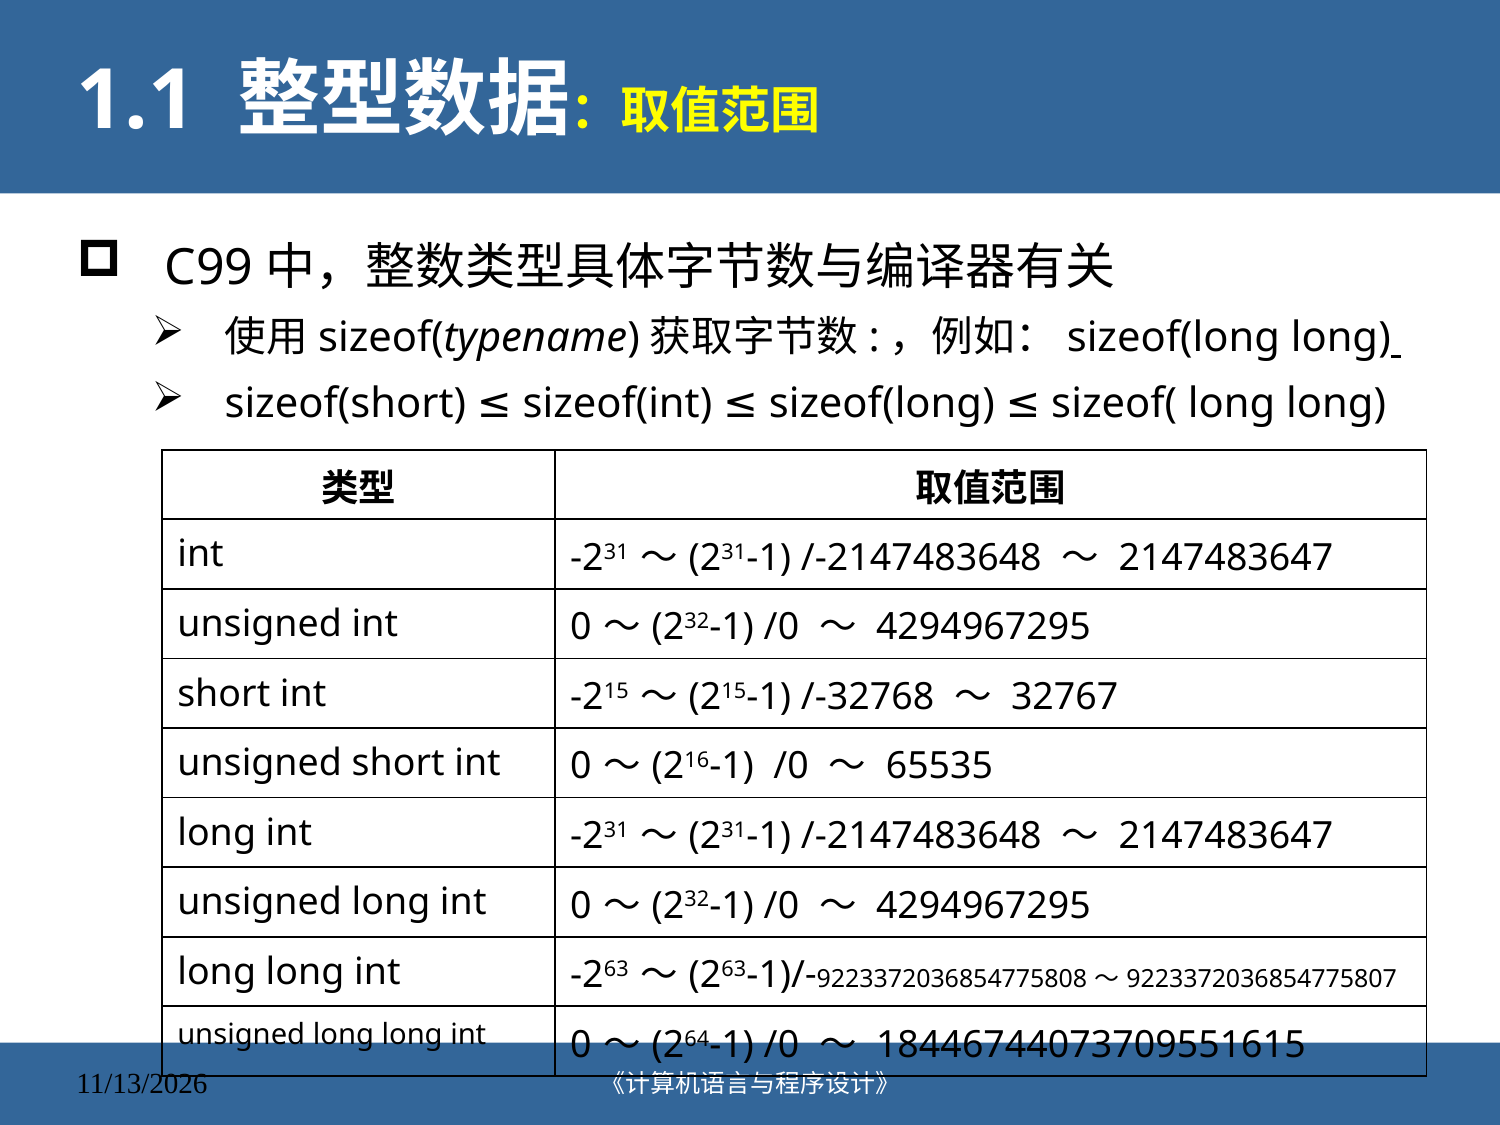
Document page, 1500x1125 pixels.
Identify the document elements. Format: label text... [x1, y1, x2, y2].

slide_number [61, 1052, 422, 1113]
table_cell unsigned short int [163, 729, 554, 797]
table_cell int [163, 520, 554, 588]
title 1.1 整型数据：取值范围 [61, 27, 1441, 177]
table_cell 0 ～(232-1) /0 ～ 4294967295 [556, 590, 1426, 658]
table_header 取值范围 [556, 451, 1426, 518]
table_cell -263 ～(263-1)/-9223372036854775808～9223372036854775807 [556, 938, 1426, 1005]
table_cell short int [163, 659, 554, 727]
table_cell unsigned long long int [163, 1007, 554, 1075]
table_cell long int [163, 798, 554, 866]
footer 《计算机语言与程序设计》 [480, 1077, 1021, 1113]
table_cell -231 ～(231-1) /-2147483648 ～ 2147483647 [556, 520, 1426, 588]
table_cell 0 ～(216-1) /0 ～ 65535 [556, 729, 1426, 797]
table_cell unsigned int [163, 590, 554, 658]
slide_number [1084, 1052, 1444, 1113]
table_cell 0 ～(264-1) /0 ～ 18446744073709551615 [556, 1007, 1426, 1075]
table_cell long long int [163, 938, 554, 1005]
table_header 类型 [163, 451, 554, 518]
table_cell -231 ～(231-1) /-2147483648 ～ 2147483647 [556, 798, 1426, 866]
table_cell 0 ～(232-1) /0 ～ 4294967295 [556, 868, 1426, 936]
list C99中，整数类型具体字节数与编译器有关 使用sizeof(typename)获取字节数:，例如：sizeof(long long) sizeof(short) ≤ sizeof(int) ≤ sizeof(long) ≤ sizeof( long long) [61, 221, 1441, 450]
table_cell -215 ～(215-1) /-32768 ～ 32767 [556, 659, 1426, 727]
table_cell unsigned long int [163, 868, 554, 936]
